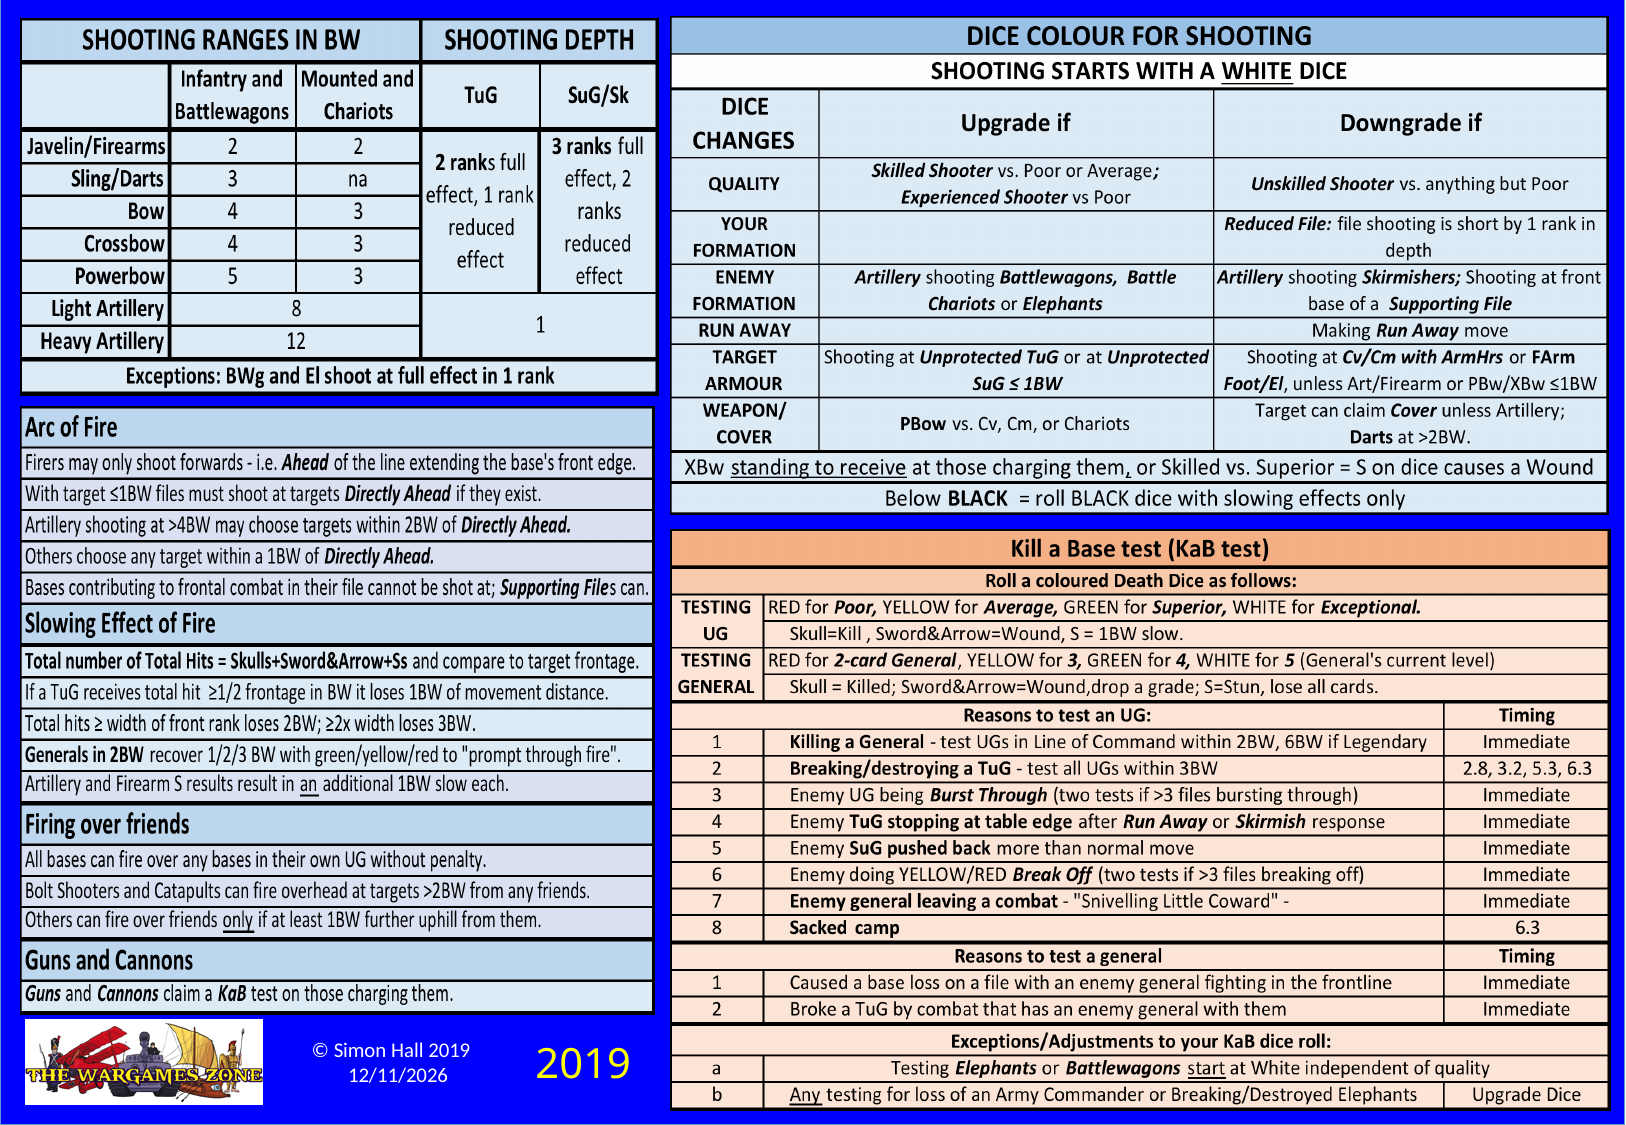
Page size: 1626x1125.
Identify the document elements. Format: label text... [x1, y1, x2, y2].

picture [25, 1019, 263, 1105]
picture [670, 529, 1611, 1111]
picture [20, 18, 659, 396]
picture [20, 406, 655, 1015]
text_box © Simon Hall 2019 12/11/18 [272, 1028, 519, 1094]
text_box 2019 [520, 1028, 647, 1094]
text_box [0, 0, 1625, 1125]
picture [670, 16, 1609, 515]
